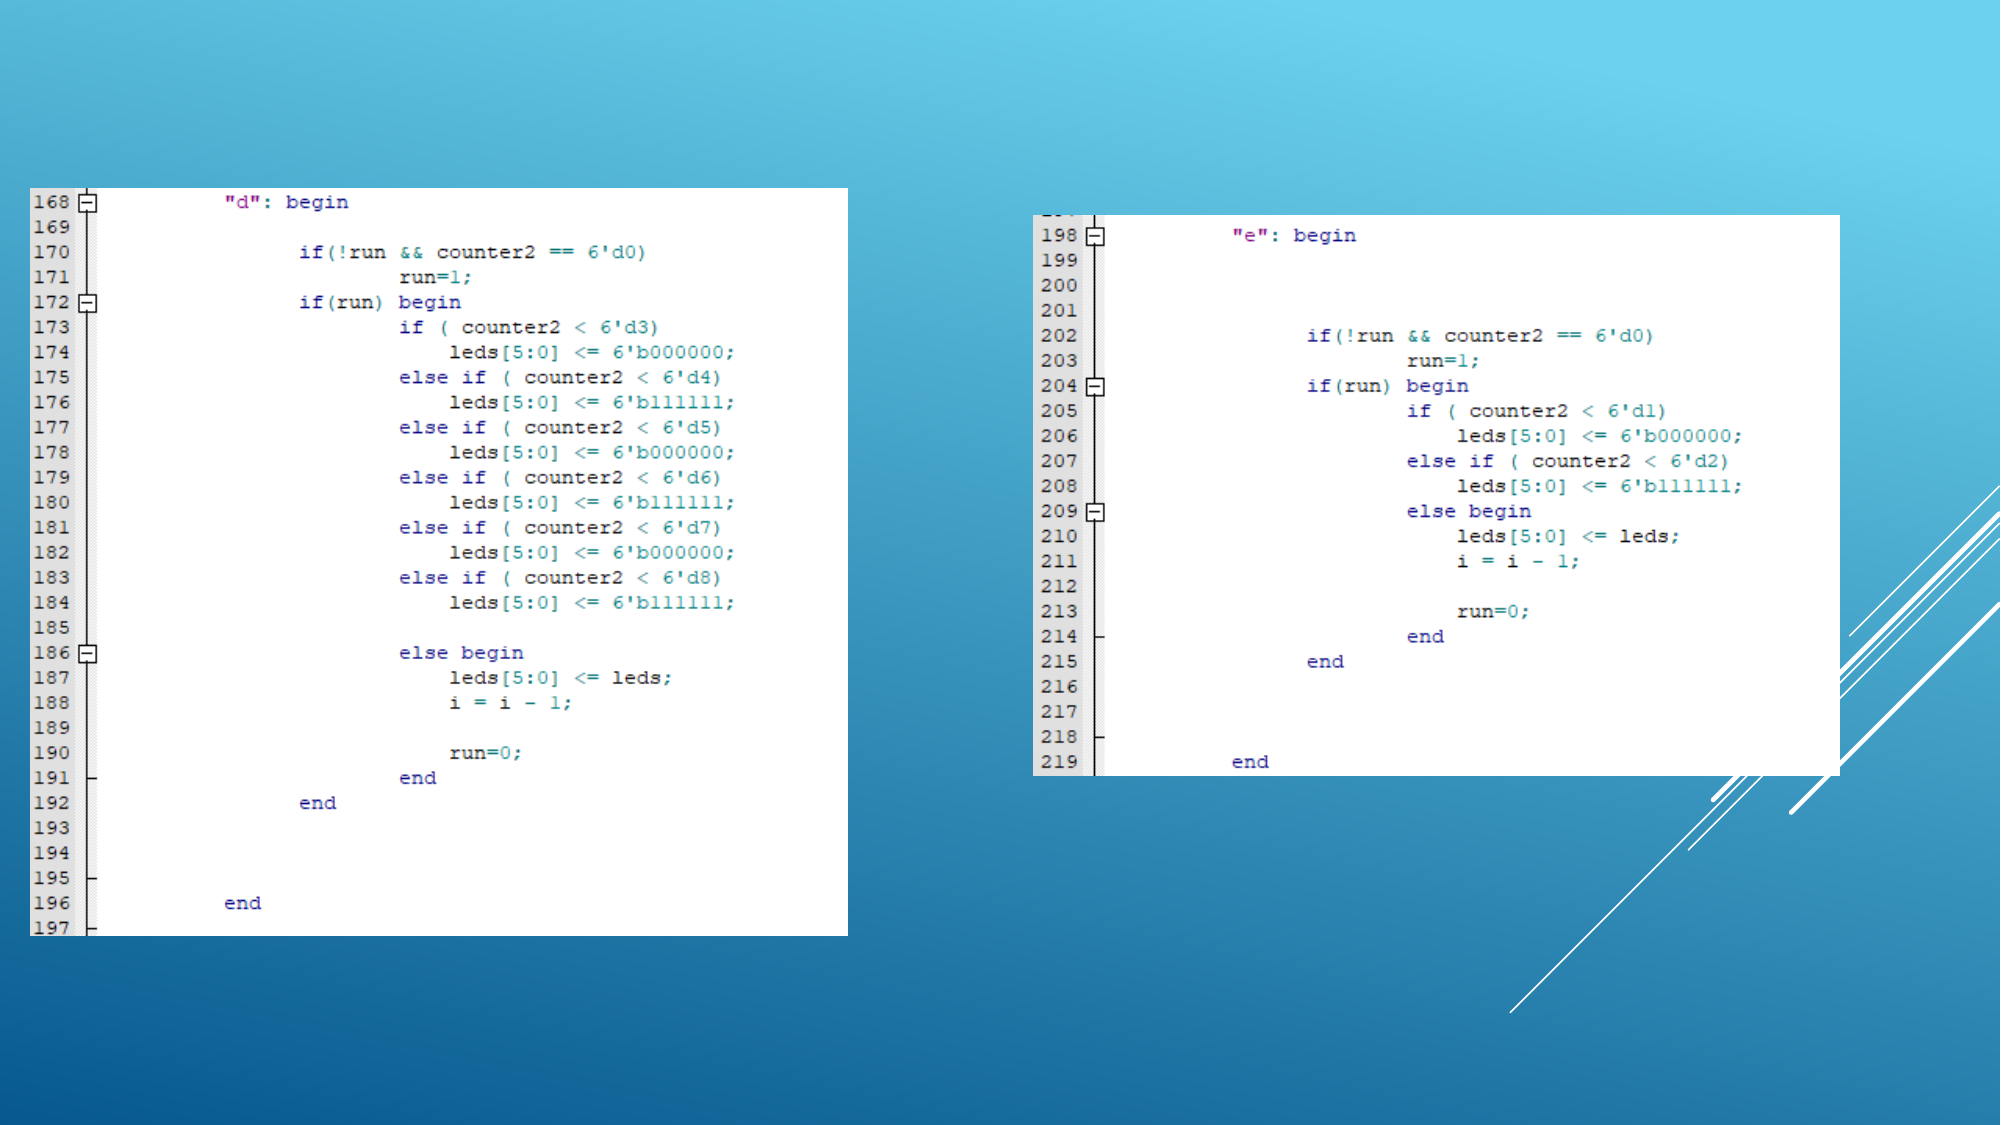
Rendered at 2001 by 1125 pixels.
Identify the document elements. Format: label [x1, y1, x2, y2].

picture [30, 188, 849, 937]
picture [1033, 215, 1841, 776]
